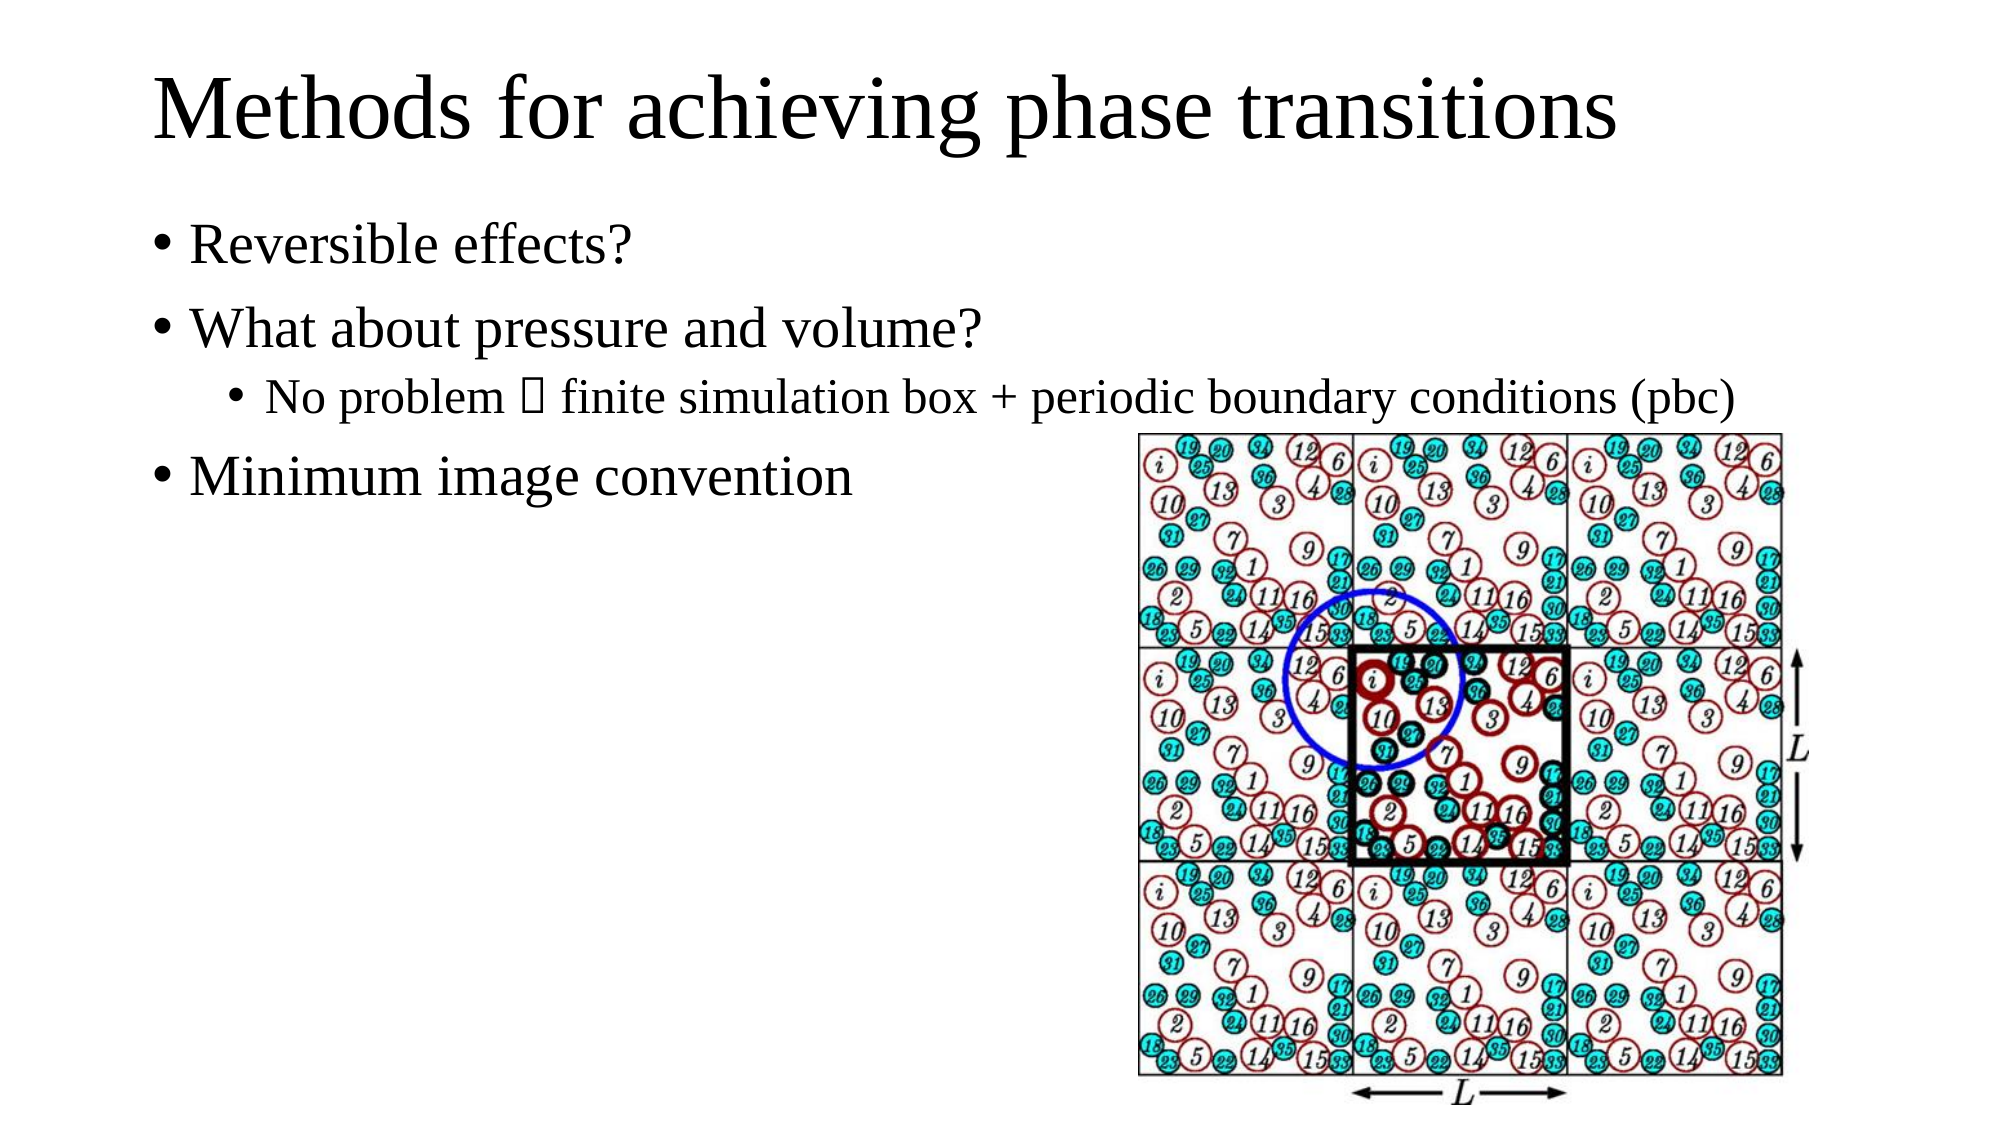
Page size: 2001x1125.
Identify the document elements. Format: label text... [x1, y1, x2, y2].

list Reversible effects? What about pressure and volume? No problem  finite simulation box + periodic boundary conditions (pbc) Minimum image convention [137, 205, 1863, 920]
title Methods for achieving phase transitions [137, 0, 1863, 205]
picture [1138, 432, 1810, 1106]
